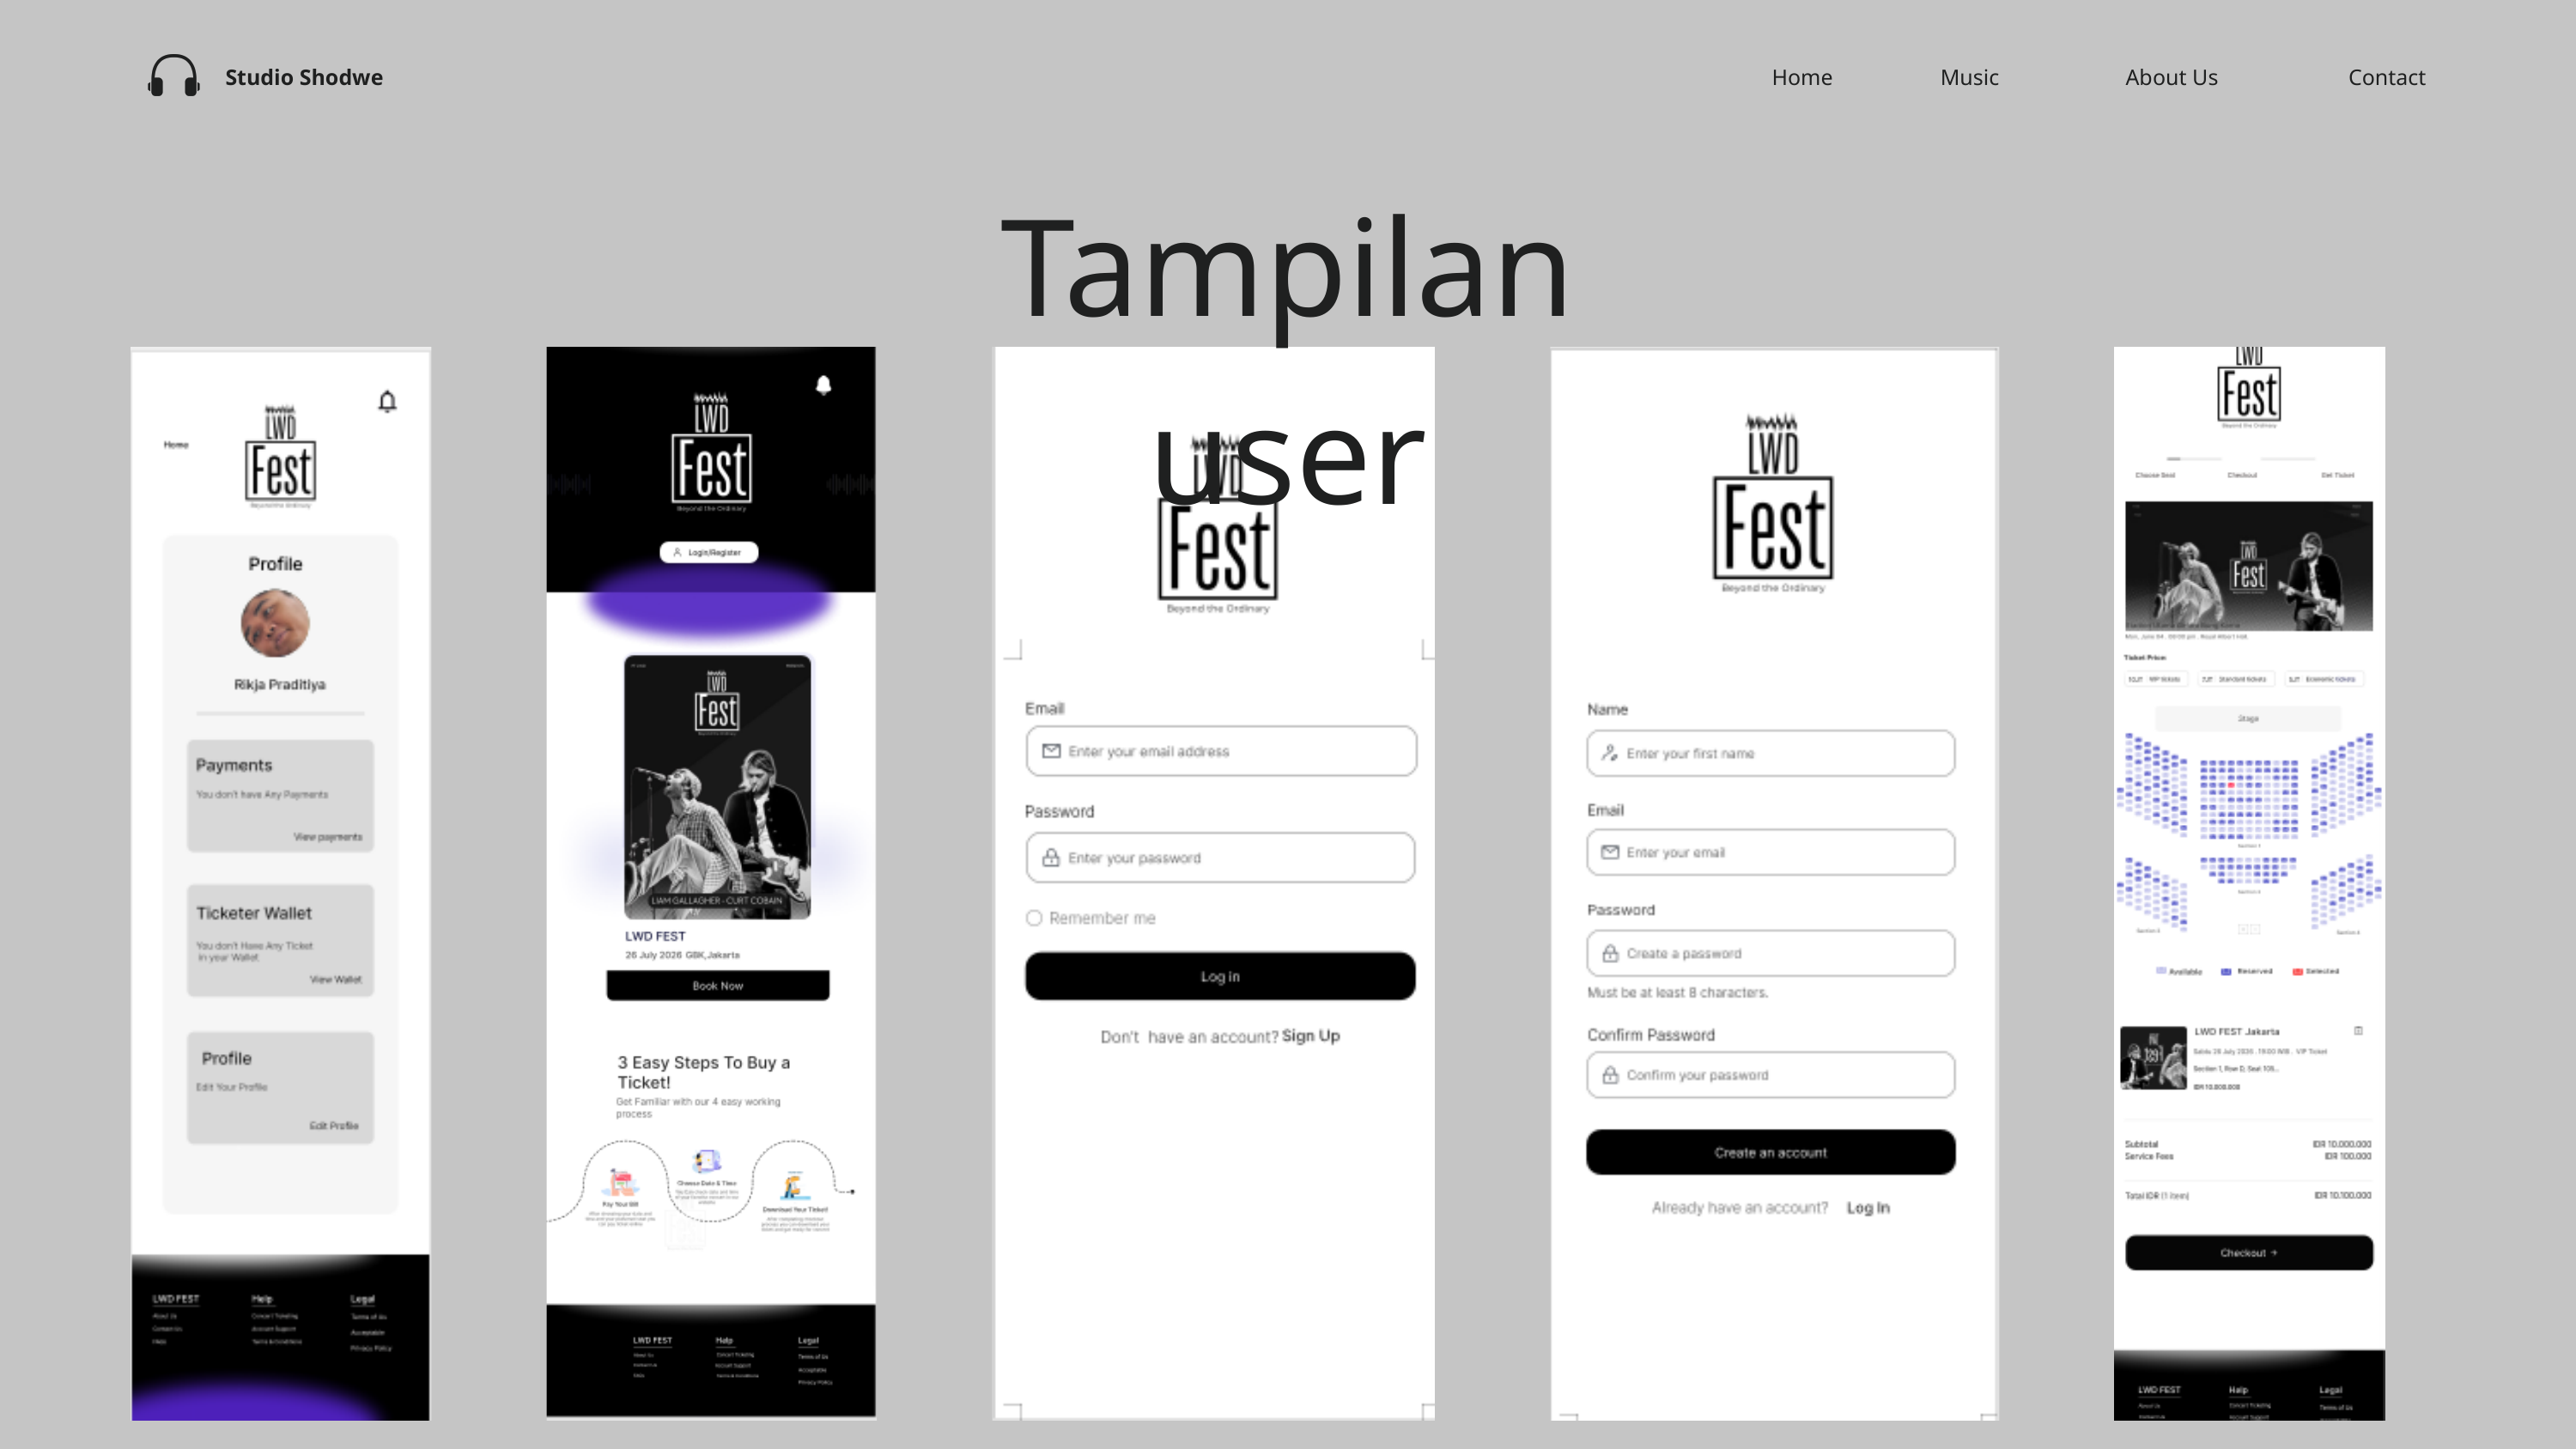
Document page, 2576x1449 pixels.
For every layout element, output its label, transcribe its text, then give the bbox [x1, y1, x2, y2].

text_box [992, 531, 1436, 1421]
text_box Tampilan user [963, 155, 1613, 531]
text_box [131, 347, 432, 1421]
text_box Home [1718, 59, 1833, 90]
text_box Music [1895, 59, 2000, 90]
text_box [148, 54, 200, 96]
text_box [546, 347, 878, 1421]
text_box Studio Shodwe [225, 59, 444, 90]
text_box About Us [2069, 59, 2219, 90]
text_box [1550, 347, 2000, 1421]
text_box [2114, 347, 2385, 1421]
text_box Contact [2287, 59, 2427, 90]
